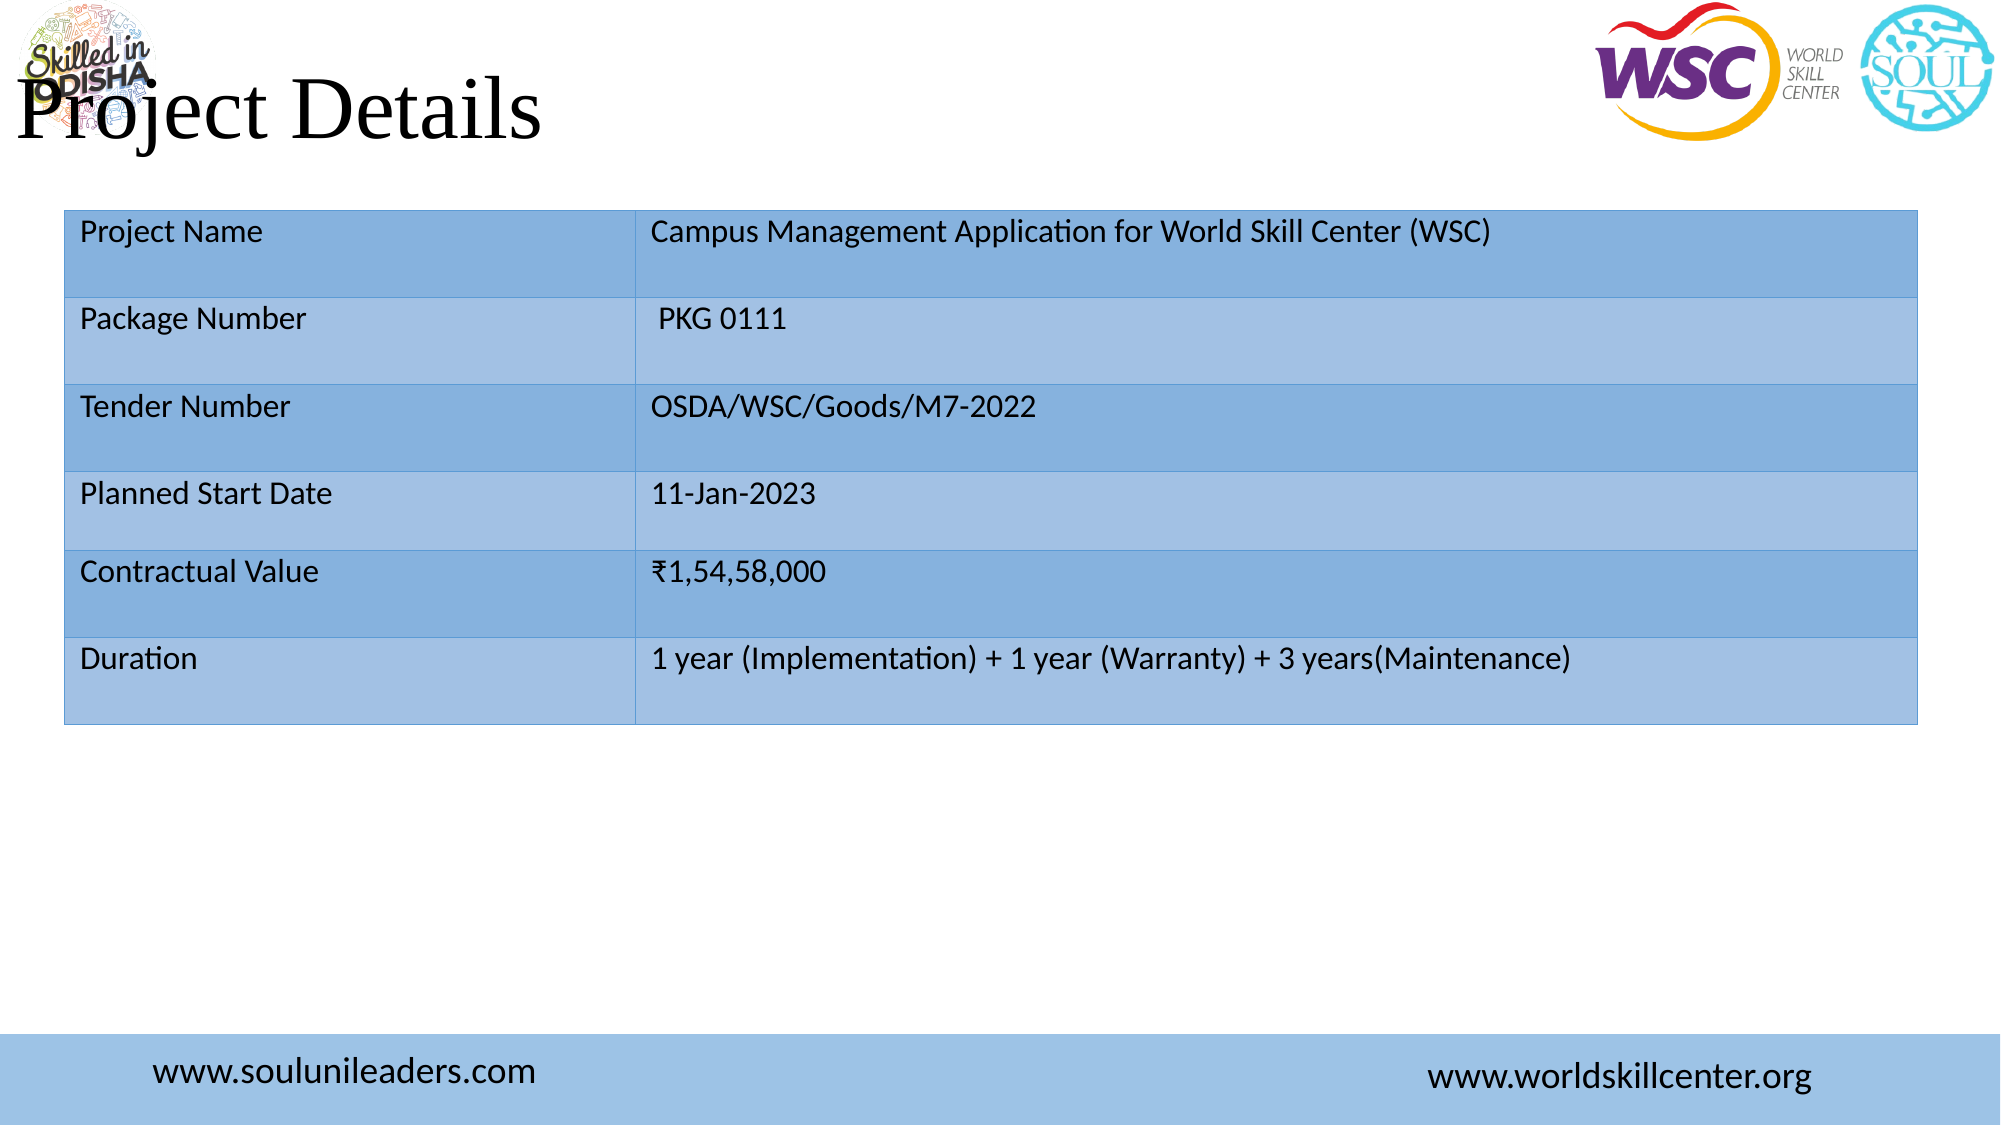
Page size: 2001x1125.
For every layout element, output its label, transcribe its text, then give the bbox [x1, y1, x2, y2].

table_cell Package Number [65, 298, 635, 384]
table_cell Duration [65, 638, 635, 724]
table_header Project Name [65, 211, 635, 297]
table_cell 1 year (Implementation) + 1 year (Warranty) + 3 years(Maintenance) [636, 638, 1917, 724]
table_cell 11-Jan-2023 [636, 472, 1917, 550]
table_cell ₹1,54,58,000 [636, 551, 1917, 637]
picture [1595, 2, 1843, 53]
title Project Details [0, 53, 2000, 166]
table_cell OSDA/WSC/Goods/M7-2022 [636, 385, 1917, 471]
table_header Campus Management Application for World Skill Center (WSC) [636, 211, 1917, 297]
picture [19, 0, 156, 53]
table_cell PKG 0111 [636, 298, 1917, 384]
table_cell Planned Start Date [65, 472, 635, 550]
picture [1858, 4, 1995, 53]
table_cell Contractual Value [65, 551, 635, 637]
table_cell Tender Number [65, 385, 635, 471]
